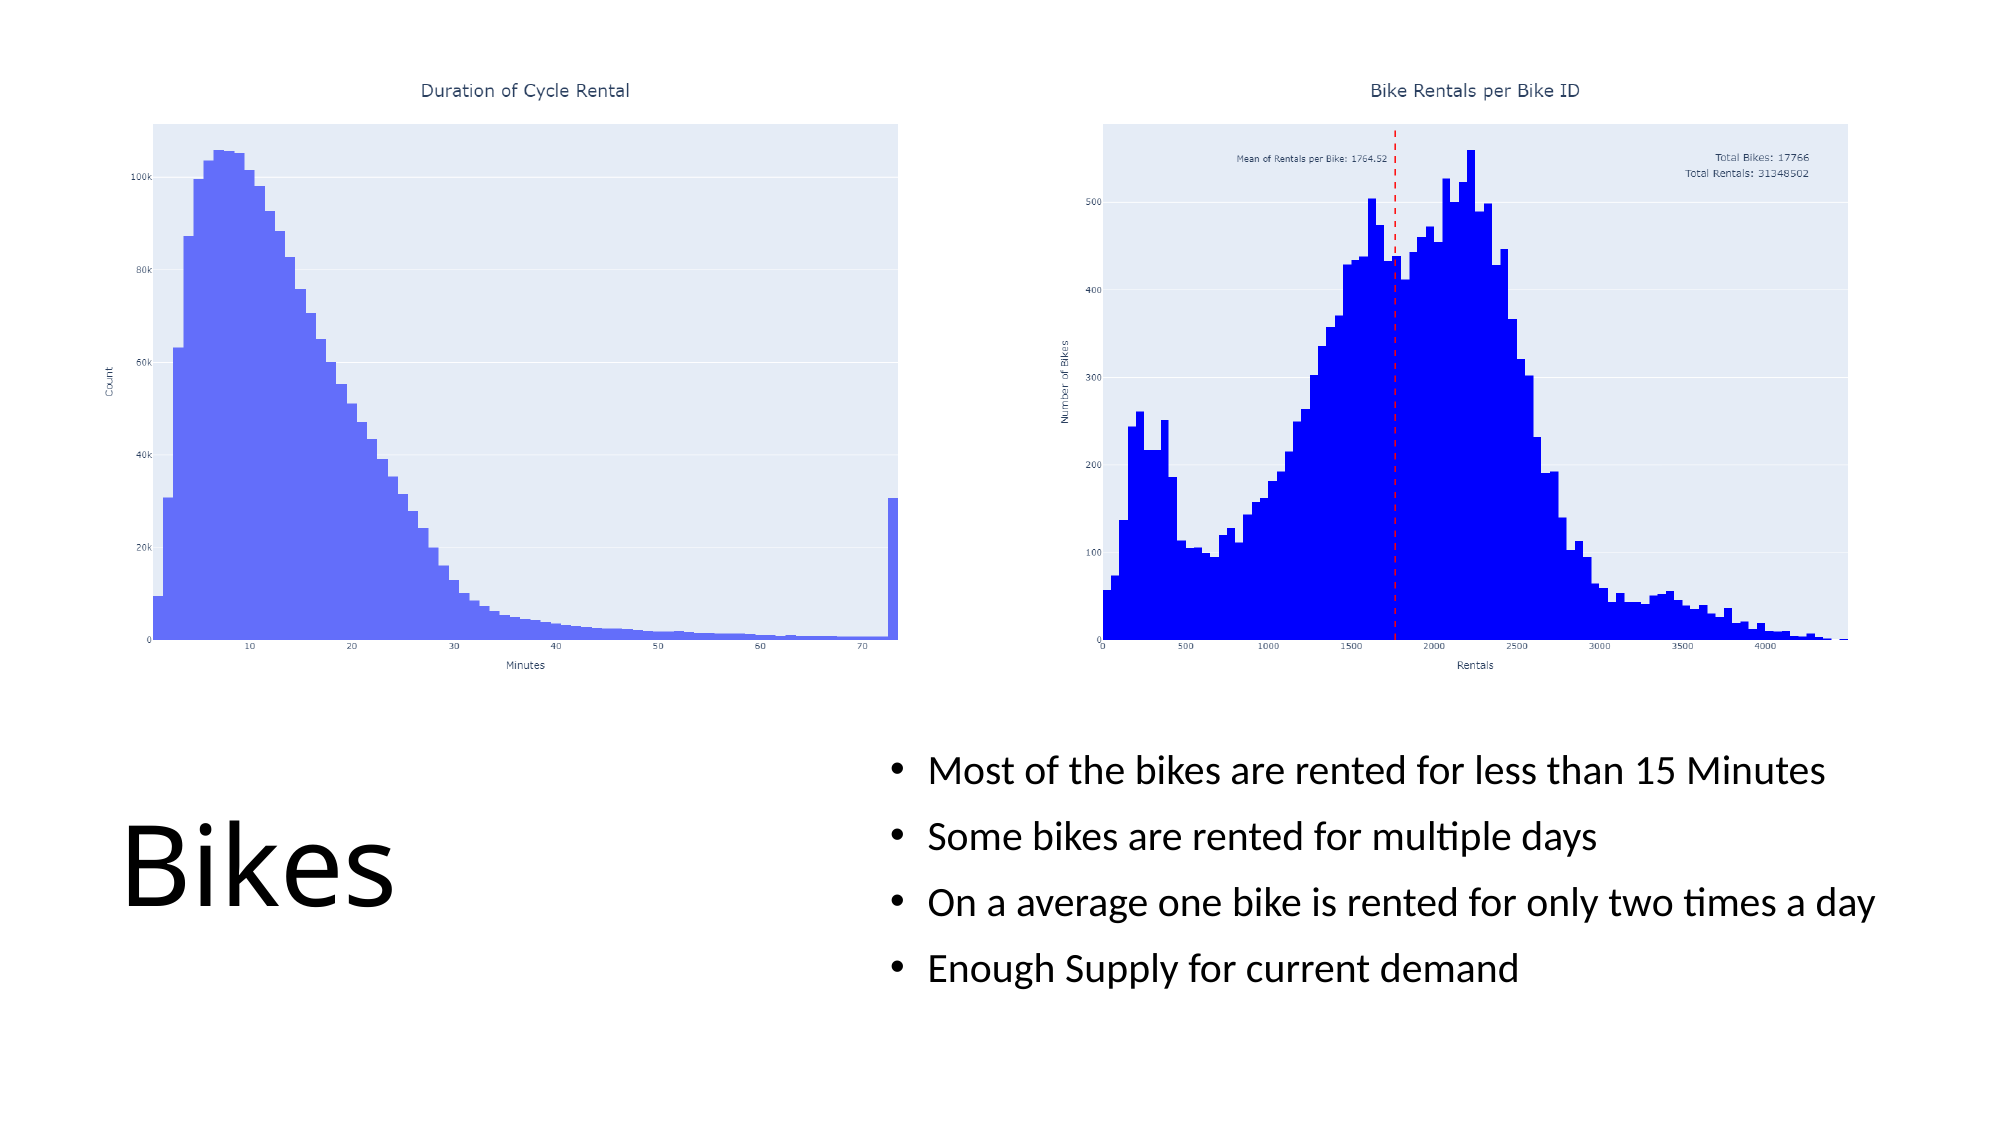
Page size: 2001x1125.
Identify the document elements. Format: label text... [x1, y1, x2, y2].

picture [1045, 52, 1905, 697]
list Most of the bikes are rented for less than 15 Minutes Some bikes are rented for multiple days On a average one bike is rented for only two times a day Enough Supply for current demand [875, 728, 1895, 1011]
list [95, 52, 955, 697]
title Bikes [103, 728, 800, 1011]
